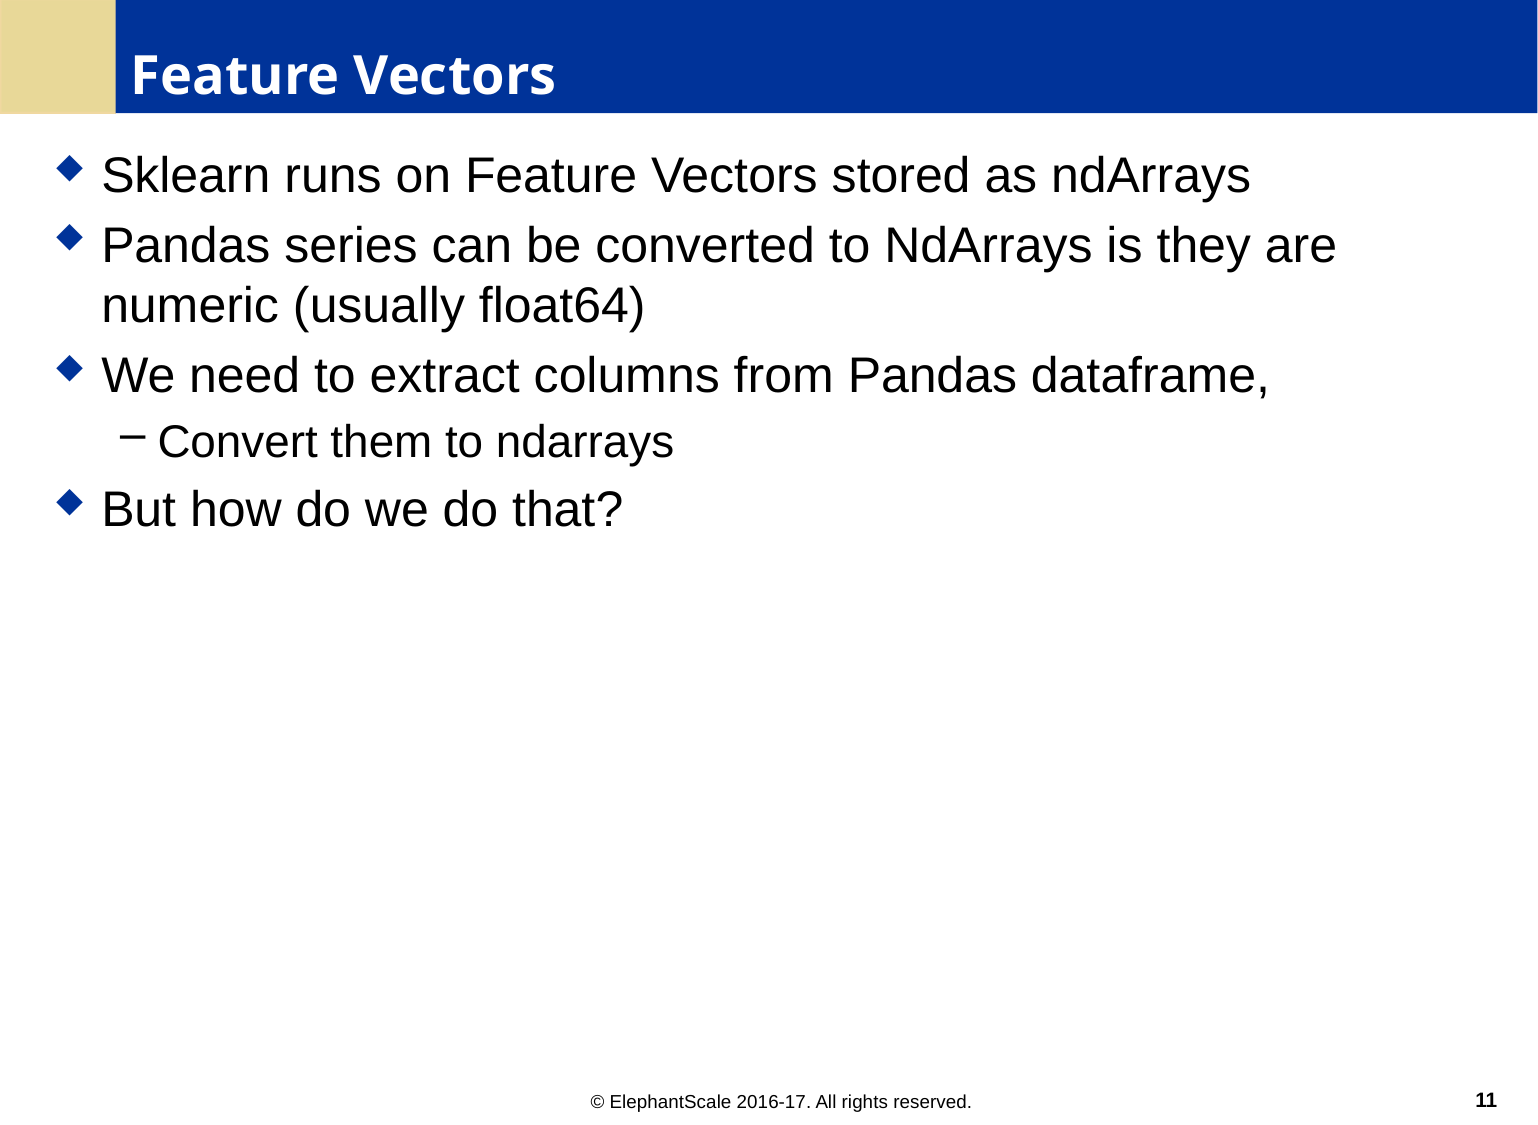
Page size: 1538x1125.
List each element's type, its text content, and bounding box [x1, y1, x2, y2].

footer © ElephantScale 2016-17. All rights reserved. [418, 1083, 1144, 1113]
picture [0, 0, 115, 114]
list Sklearn runs on Feature Vectors stored as ndArrays Pandas series can be converted to NdArrays is they are numeric (usually float64) We need to extract columns from Pandas dataframe, Convert them to ndarrays But how do we do that? [38, 134, 1500, 1061]
title Feature Vectors [115, 0, 1538, 114]
slide_number 11 [1407, 1074, 1498, 1113]
